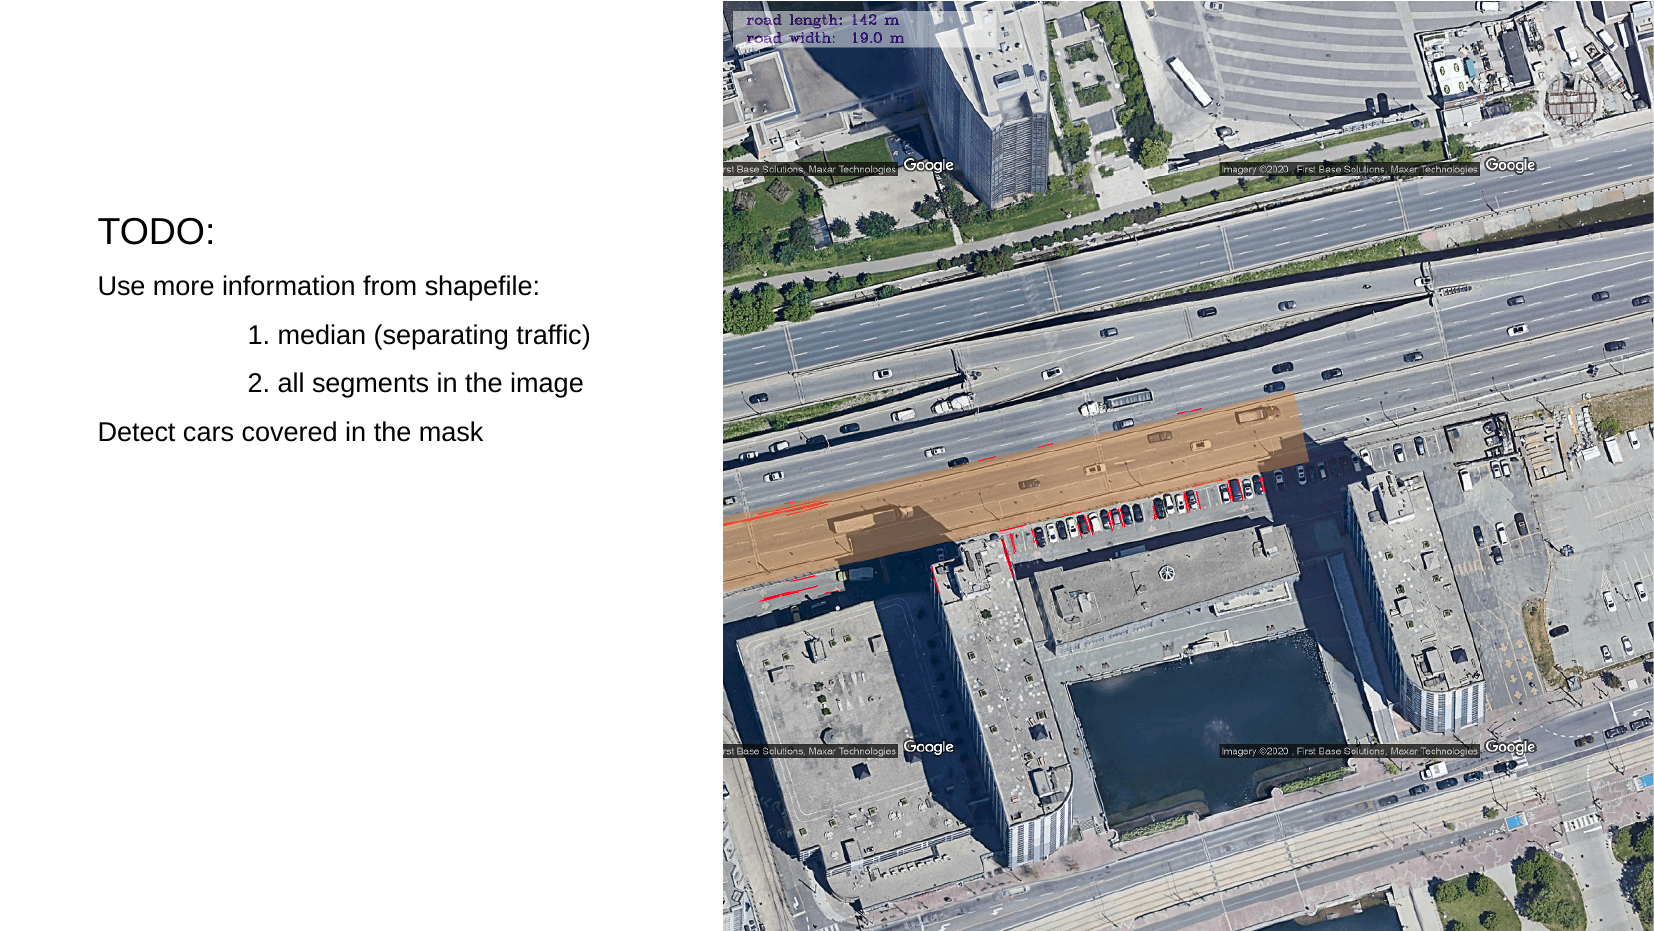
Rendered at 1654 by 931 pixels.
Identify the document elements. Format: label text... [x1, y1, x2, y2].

picture [723, 0, 1654, 931]
text_box TODO: Use more information from shapefile: 1. median (separating traffic) 2. all segments in the image Detect cars covered in the mask [82, 177, 665, 563]
